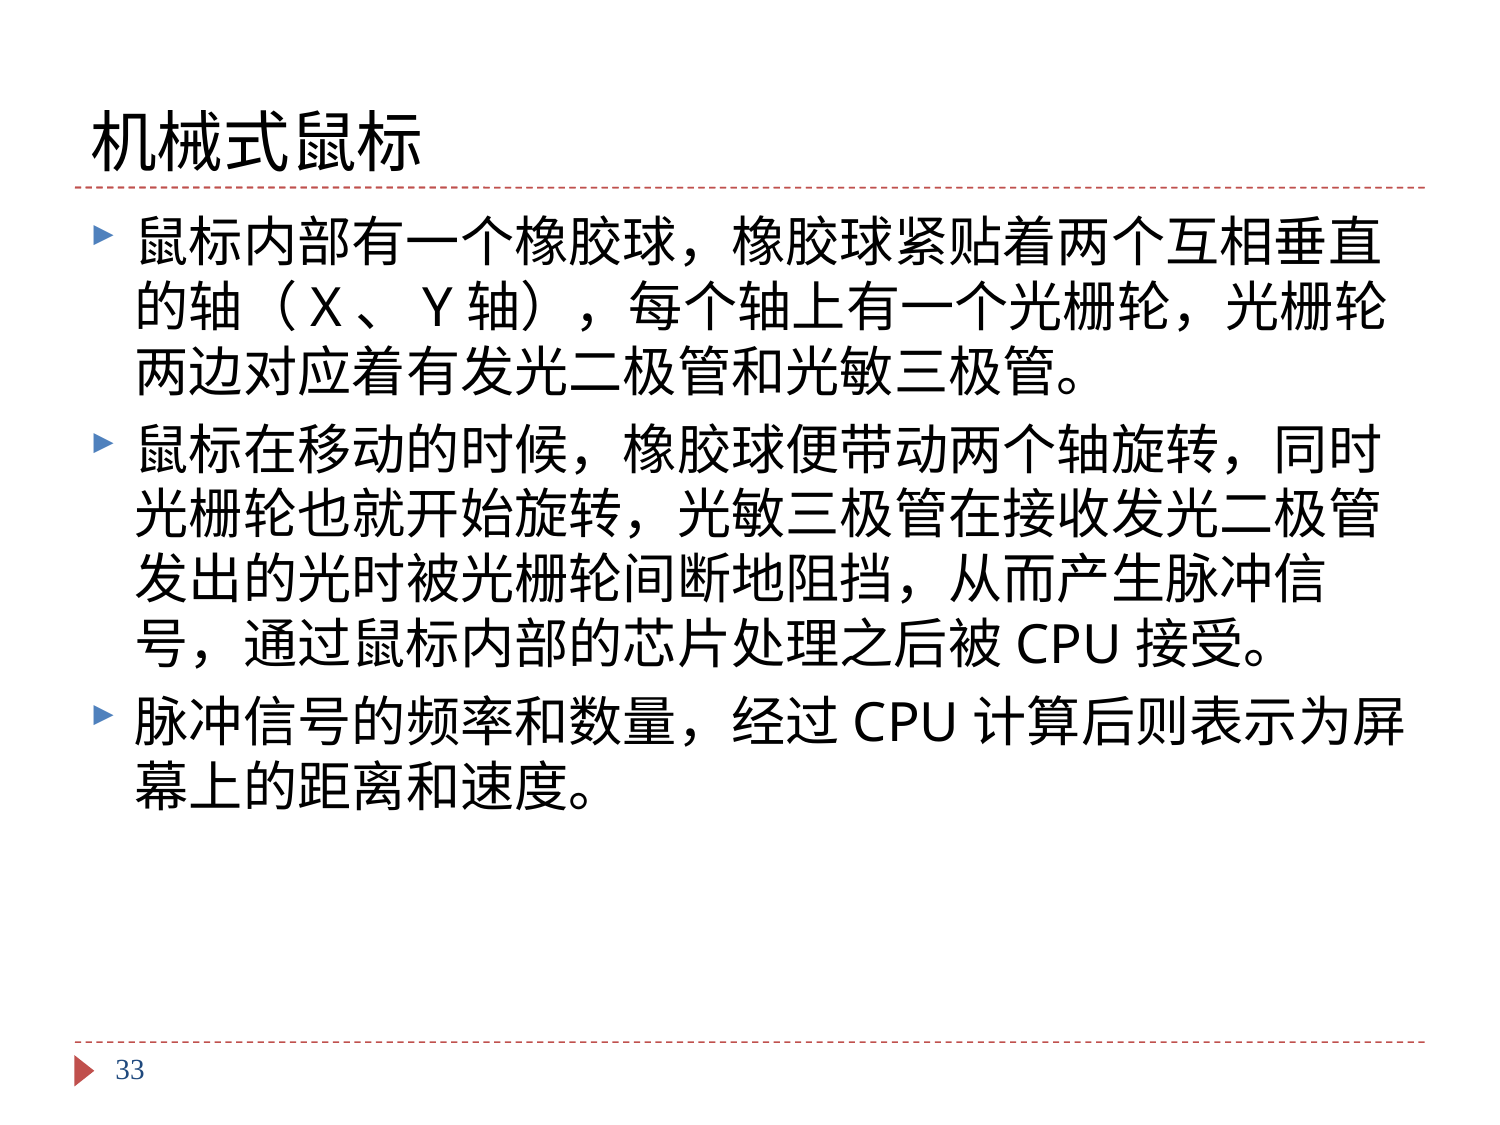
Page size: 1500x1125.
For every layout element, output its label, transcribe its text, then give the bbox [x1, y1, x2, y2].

list 鼠标内部有一个橡胶球，橡胶球紧贴着两个互相垂直的轴（X、Y轴），每个轴上有一个光栅轮，光栅轮两边对应着有发光二极管和光敏三极管。 鼠标在移动的时候，橡胶球便带动两个轴旋转，同时光栅轮也就开始旋转，光敏三极管在接收发光二极管发出的光时被光栅轮间断地阻挡，从而产生脉冲信号，通过鼠标内部的芯片处理之后被CPU接受。 脉冲信号的频率和数量，经过CPU计算后则表示为屏幕上的距离和速度。 [75, 200, 1425, 1006]
title 机械式鼠标 [75, 24, 1425, 188]
slide_number 33 [100, 1042, 426, 1103]
